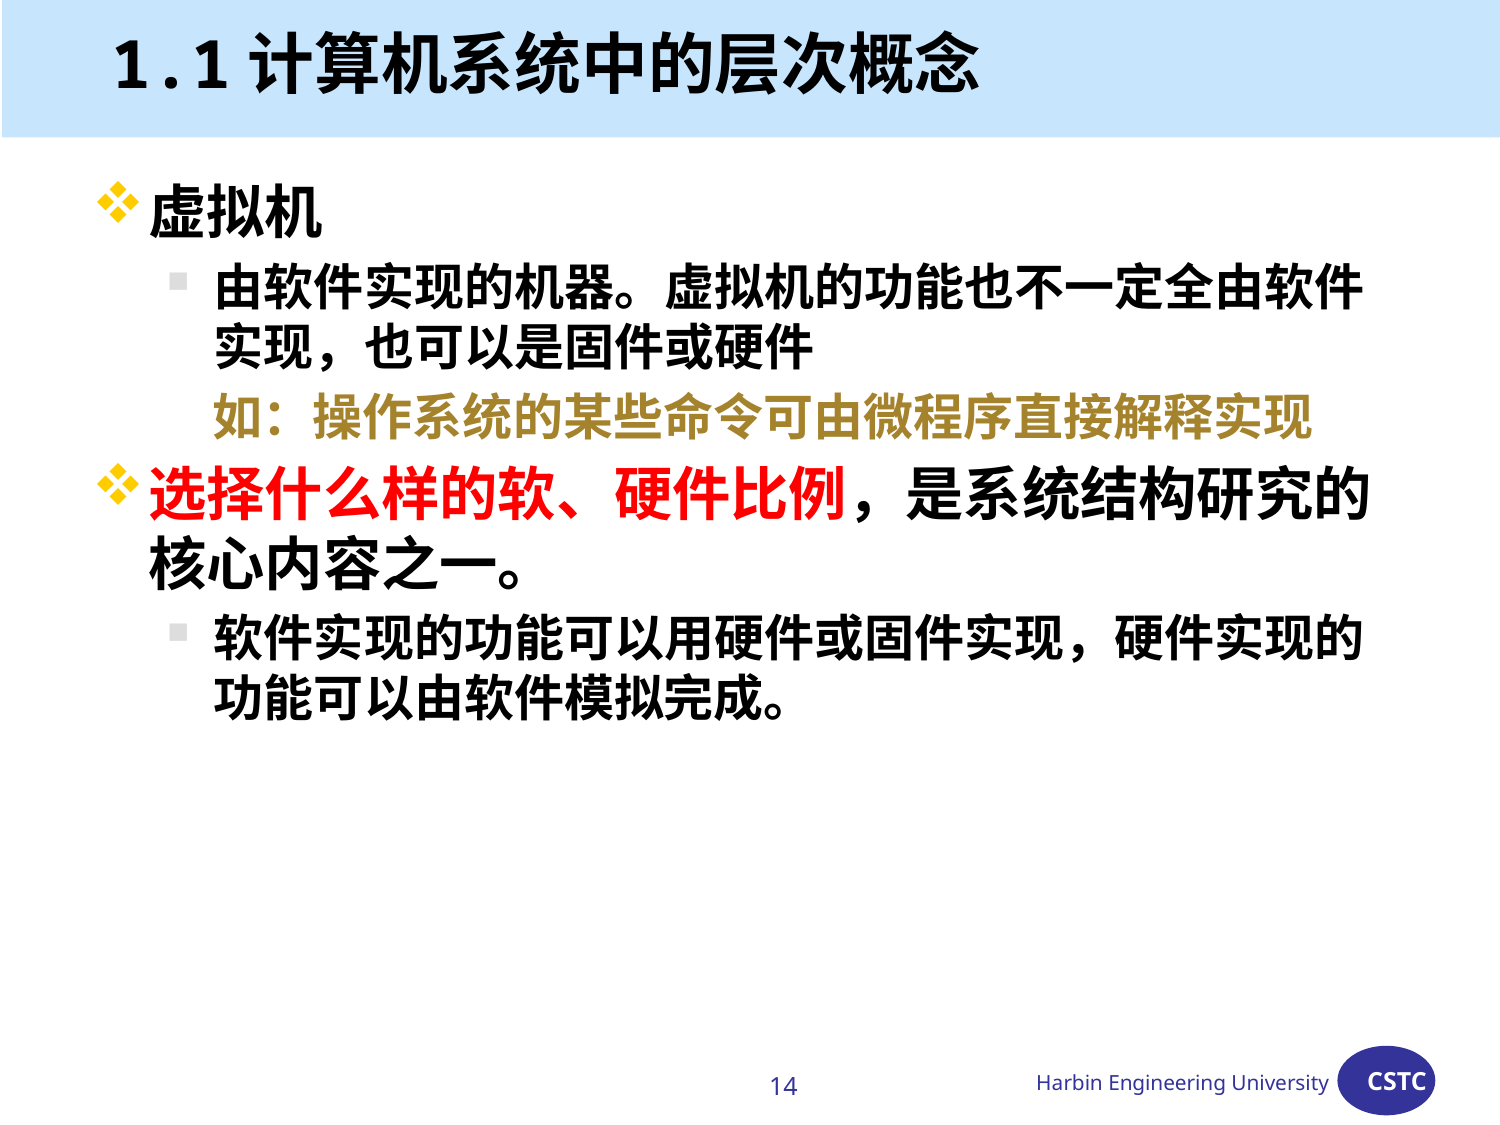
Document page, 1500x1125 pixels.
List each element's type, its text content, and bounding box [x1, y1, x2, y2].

slide_number 14 [608, 1062, 959, 1113]
list 虚拟机 由软件实现的机器。虚拟机的功能也不一定全由软件实现，也可以是固件或硬件 如：操作系统的某些命令可由微程序直接解释实现 选择什么样的软、硬件比例，是系统结构研究的核心内容之一。 软件实现的功能可以用硬件或固件实现，硬件实现的功能可以由软件模拟完成。 [76, 167, 1428, 981]
footer Harbin Engineering University [959, 1062, 1344, 1113]
title 1.1计算机系统中的层次概念 [96, 11, 1385, 112]
